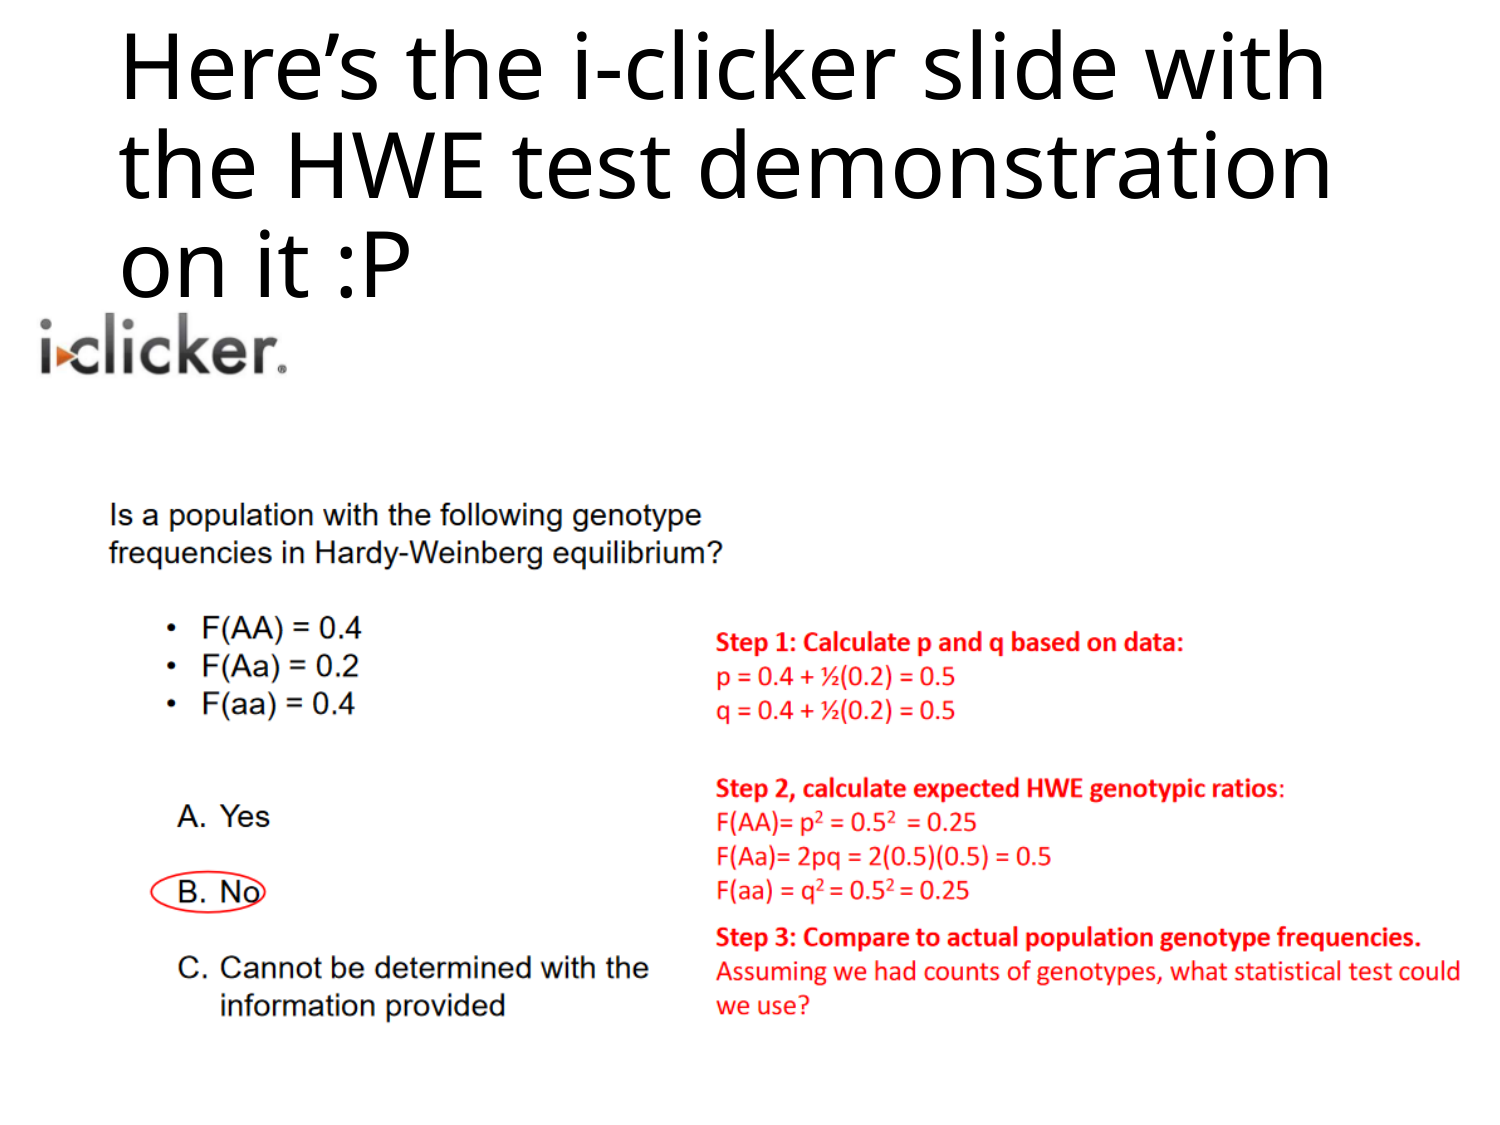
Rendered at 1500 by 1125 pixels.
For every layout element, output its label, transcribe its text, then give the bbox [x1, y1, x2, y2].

picture [28, 303, 1472, 1032]
title Here’s the i-clicker slide with the HWE test demonstration on it :P [103, 59, 1397, 278]
